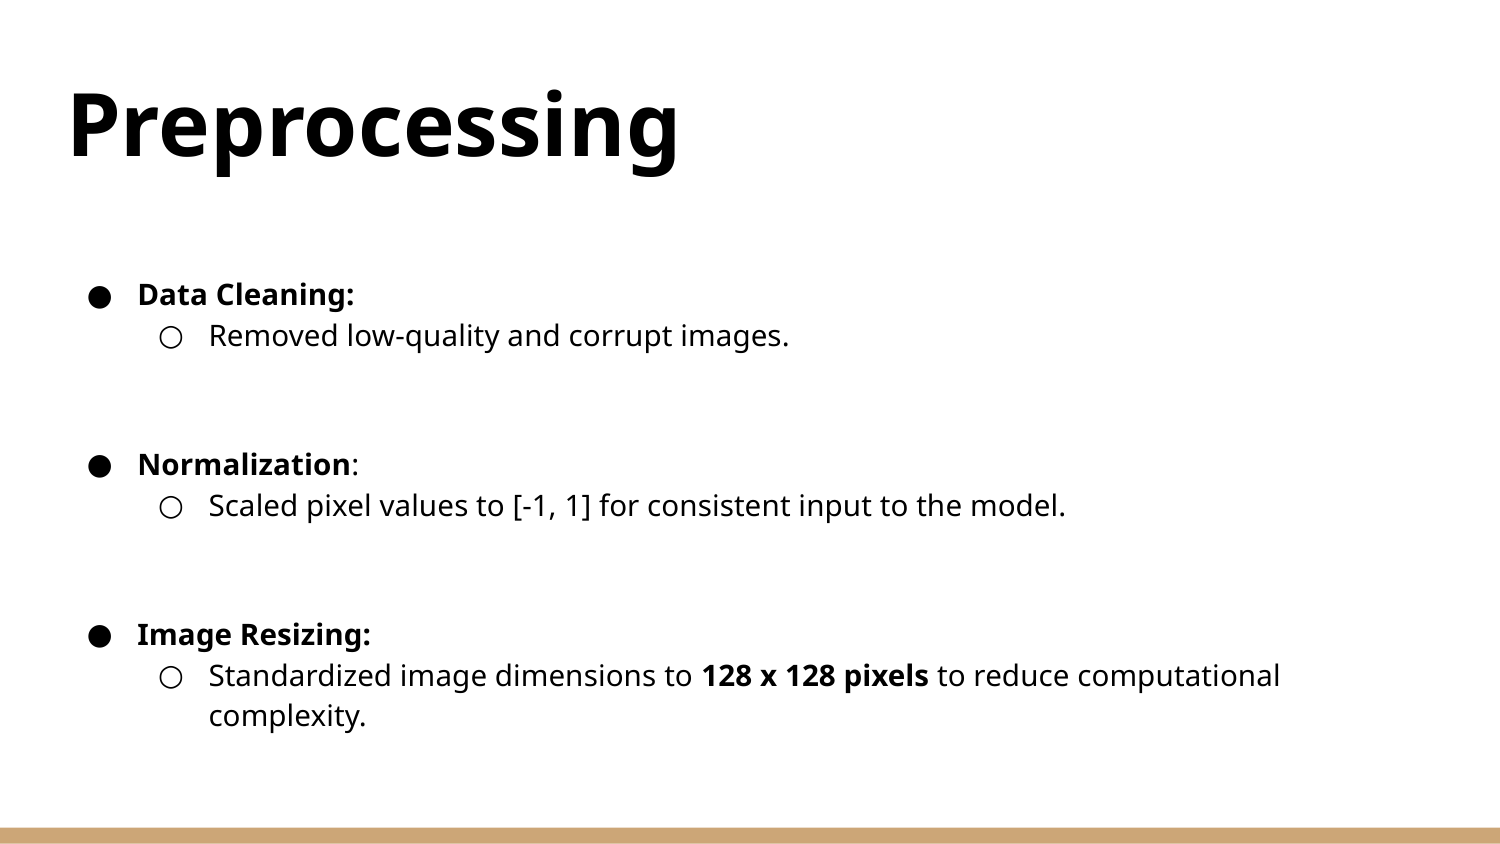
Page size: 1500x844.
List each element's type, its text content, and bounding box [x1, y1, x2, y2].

title Preprocessing [51, 72, 1449, 189]
list Data Cleaning: Removed low-quality and corrupt images. Normalization: Scaled pixel values to [-1, 1] for consistent input to the model. Image Resizing: Standardized image dimensions to 128 x 128 pixels to reduce computational complexity. [51, 200, 1449, 752]
